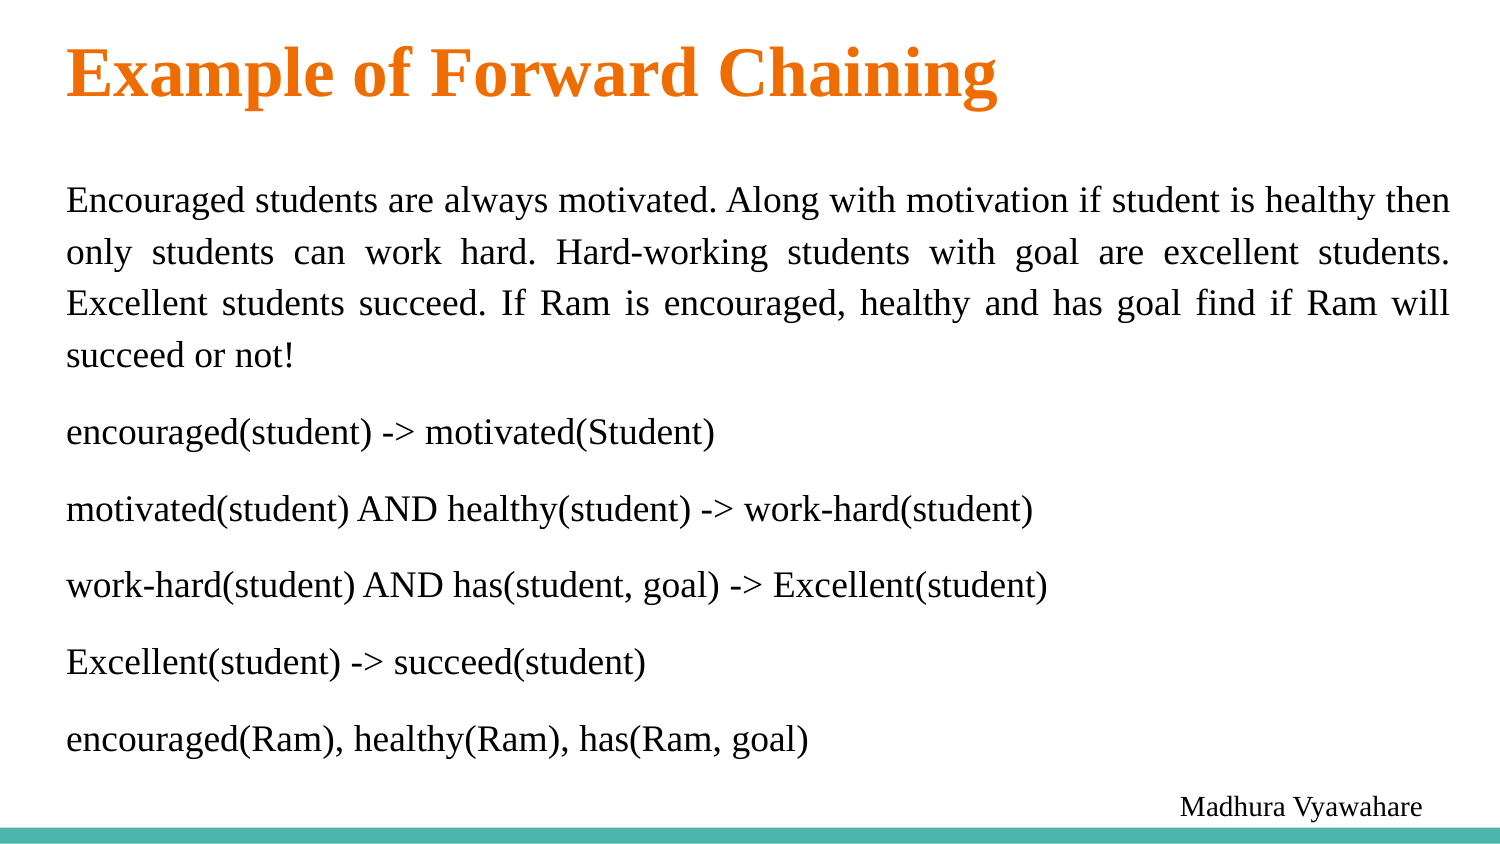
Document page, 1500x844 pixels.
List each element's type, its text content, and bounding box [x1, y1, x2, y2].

title Example of Forward Chaining [51, 10, 1449, 127]
list Encouraged students are always motivated. Along with motivation if student is healthy then only students can work hard. Hard-working students with goal are excellent students. Excellent students succeed. If Ram is encouraged, healthy and has goal find if Ram will succeed or not! encouraged(student) -> motivated(Student) motivated(student) AND healthy(student) -> work-hard(student) work-hard(student) AND has(student, goal) -> Excellent(student) Excellent(student) -> succeed(student) encouraged(Ram), healthy(Ram), has(Ram, goal) [51, 153, 1468, 792]
